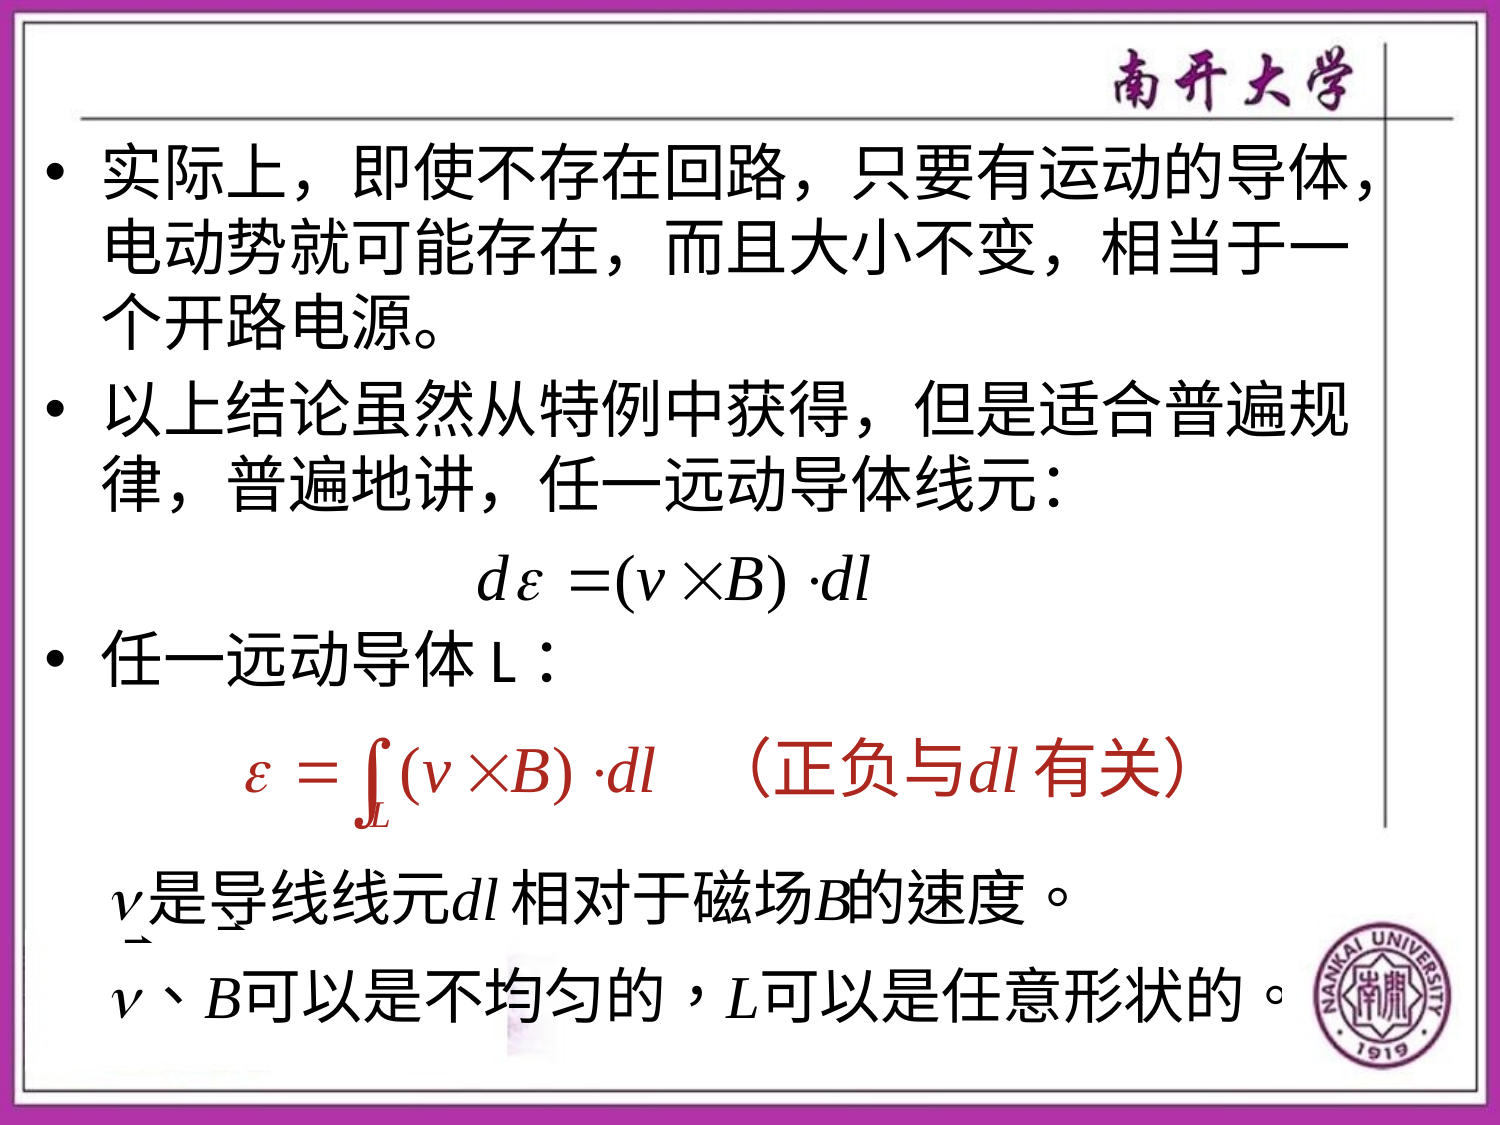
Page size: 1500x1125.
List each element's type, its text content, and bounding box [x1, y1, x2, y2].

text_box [233, 715, 1205, 842]
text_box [466, 528, 898, 628]
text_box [105, 853, 1282, 1037]
list 实际上，即使不存在回路，只要有运动的导体，电动势就可能存在，而且大小不变，相当于一个开路电源。 以上结论虽然从特例中获得，但是适合普遍规律，普遍地讲，任一远动导体线元： 任一远动导体L： [29, 125, 1377, 1083]
picture [0, 0, 1500, 1125]
